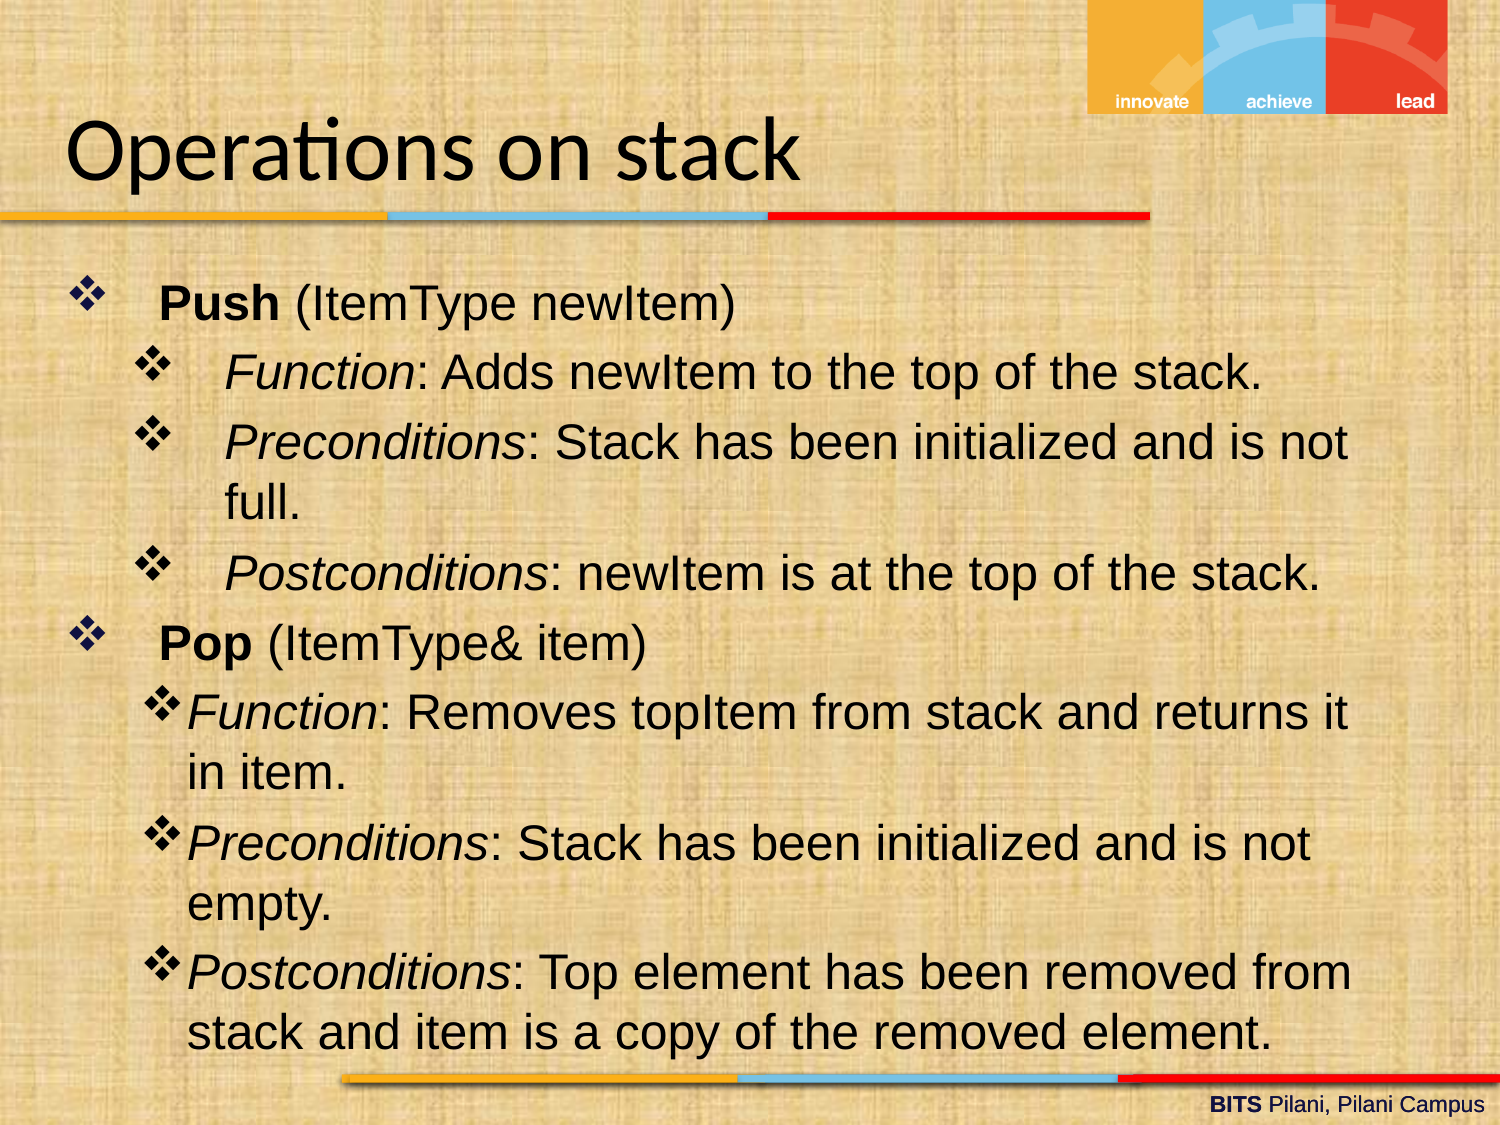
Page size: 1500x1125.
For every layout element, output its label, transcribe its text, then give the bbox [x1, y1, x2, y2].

list Push (ItemType newItem) Function: Adds newItem to the top of the stack. Preconditions: Stack has been initialized and is not full. Postconditions: newItem is at the top of the stack. Pop (ItemType& item) Function: Removes topItem from stack and returns it in item. Preconditions: Stack has been initialized and is not empty. Postconditions: Top element has been removed from stack and item is a copy of the removed element. [50, 262, 1400, 1005]
title Operations on stack [50, 50, 1400, 238]
picture [0, 0, 1500, 1125]
